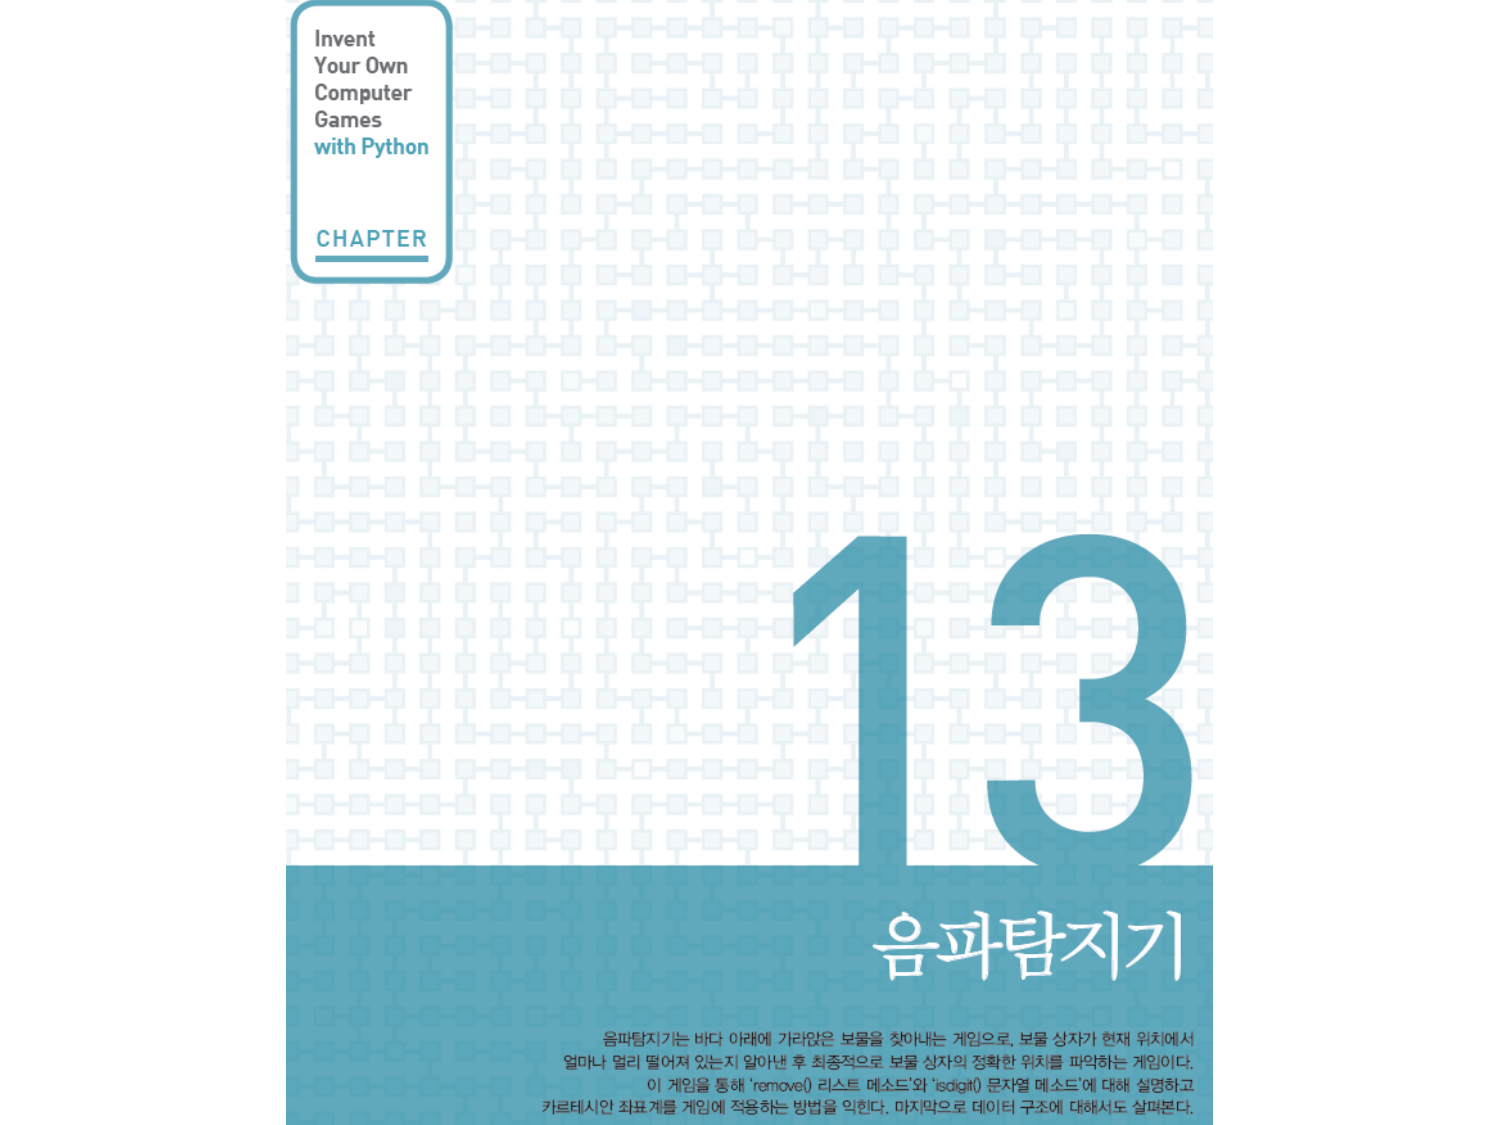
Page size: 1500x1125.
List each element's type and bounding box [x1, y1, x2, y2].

picture [286, 0, 1214, 1125]
